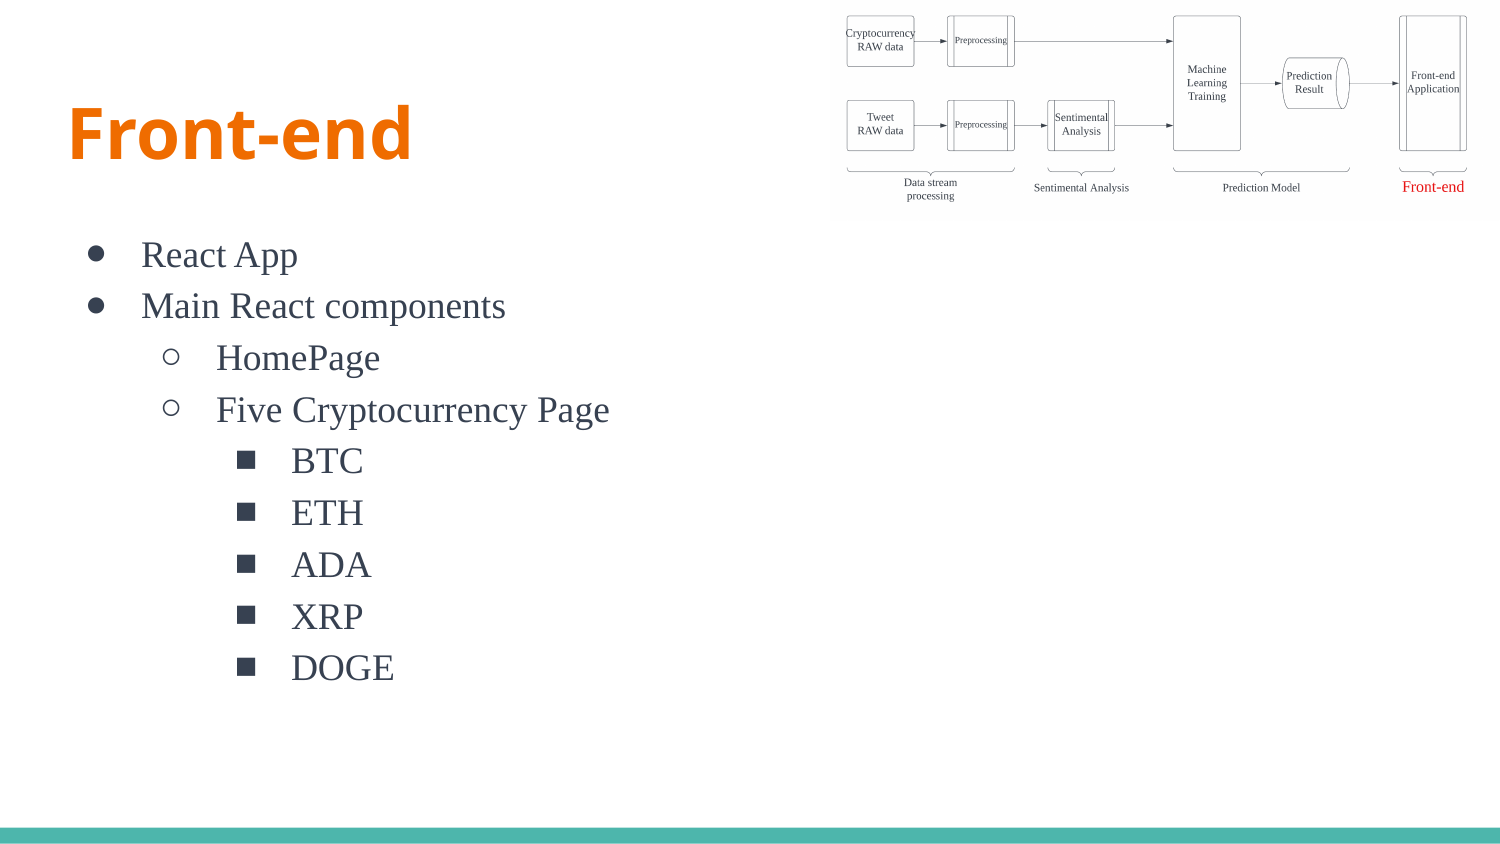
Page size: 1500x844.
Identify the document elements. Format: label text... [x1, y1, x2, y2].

title Front-end [51, 72, 825, 189]
list React App Main React components HomePage Five Cryptocurrency Page BTC ETH ADA XRP DOGE [51, 207, 1449, 750]
picture [830, 0, 1500, 221]
